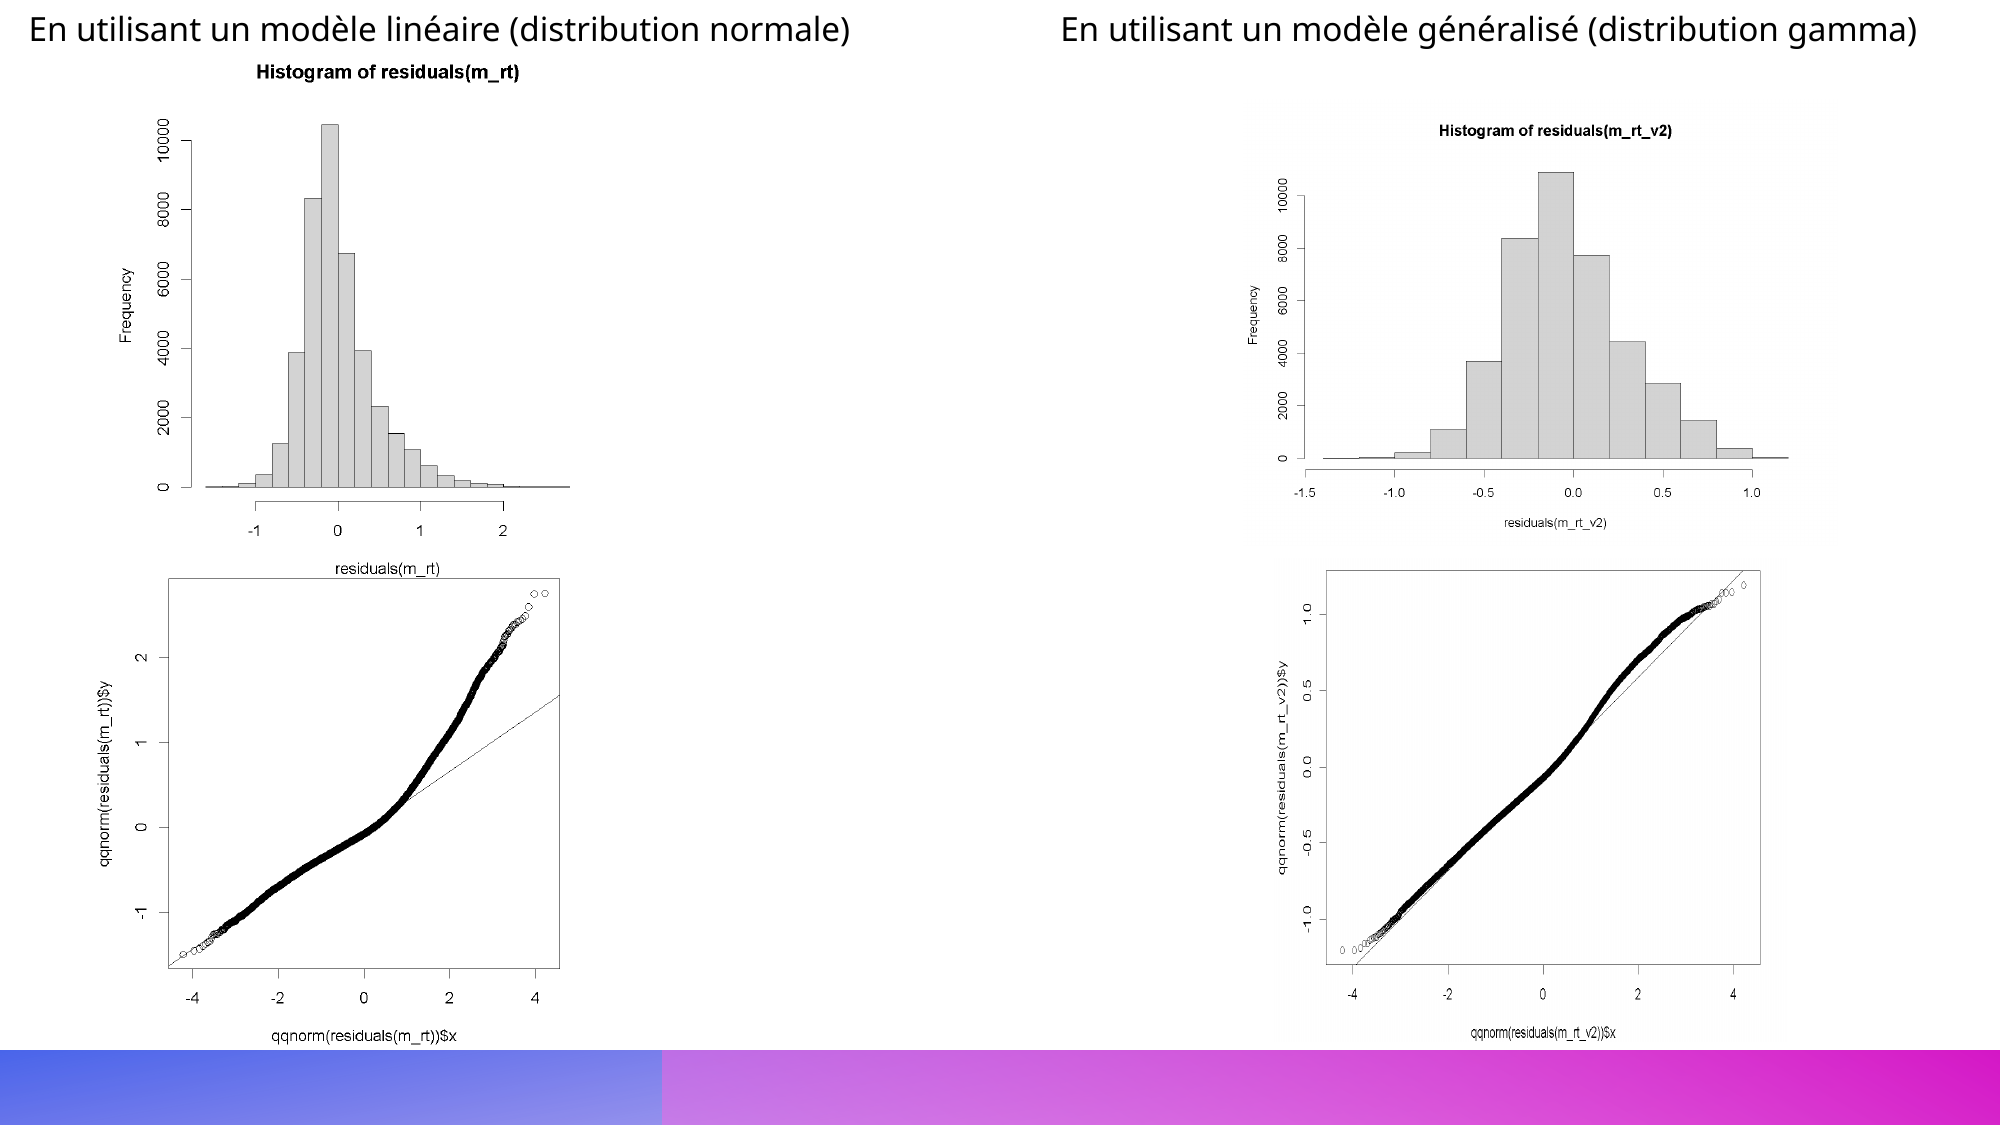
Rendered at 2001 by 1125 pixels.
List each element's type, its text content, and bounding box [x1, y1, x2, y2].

text_box En utilisant un modèle généralisé (distribution gamma) [1060, 0, 2000, 122]
picture [91, 57, 624, 1050]
picture [1243, 99, 1838, 546]
picture [1271, 558, 1790, 1042]
text_box En utilisant un modèle linéaire (distribution normale) [28, 0, 1060, 122]
